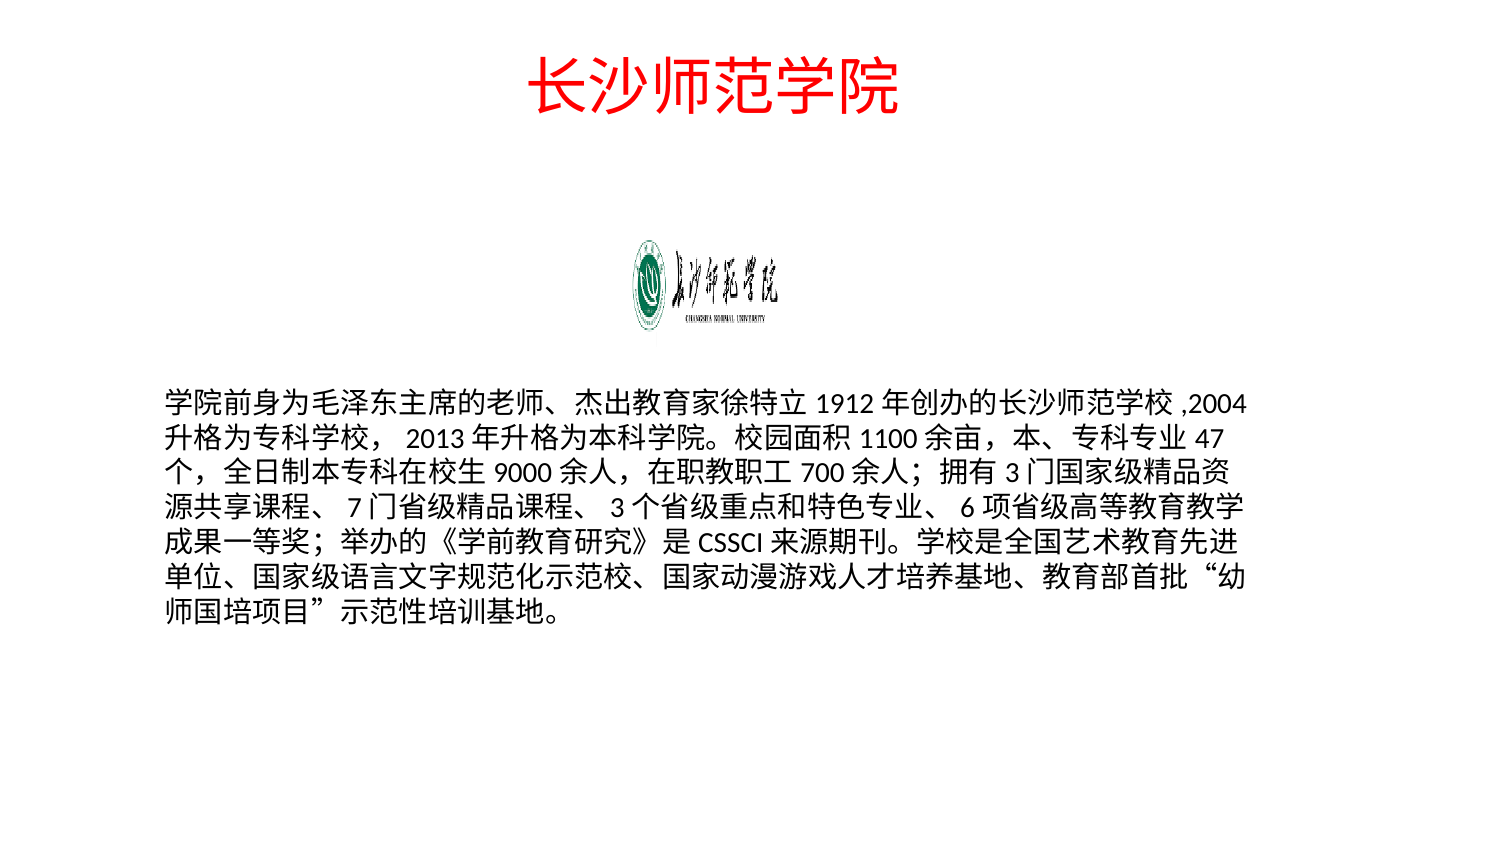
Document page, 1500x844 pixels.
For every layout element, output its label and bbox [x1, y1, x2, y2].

picture [629, 210, 780, 361]
